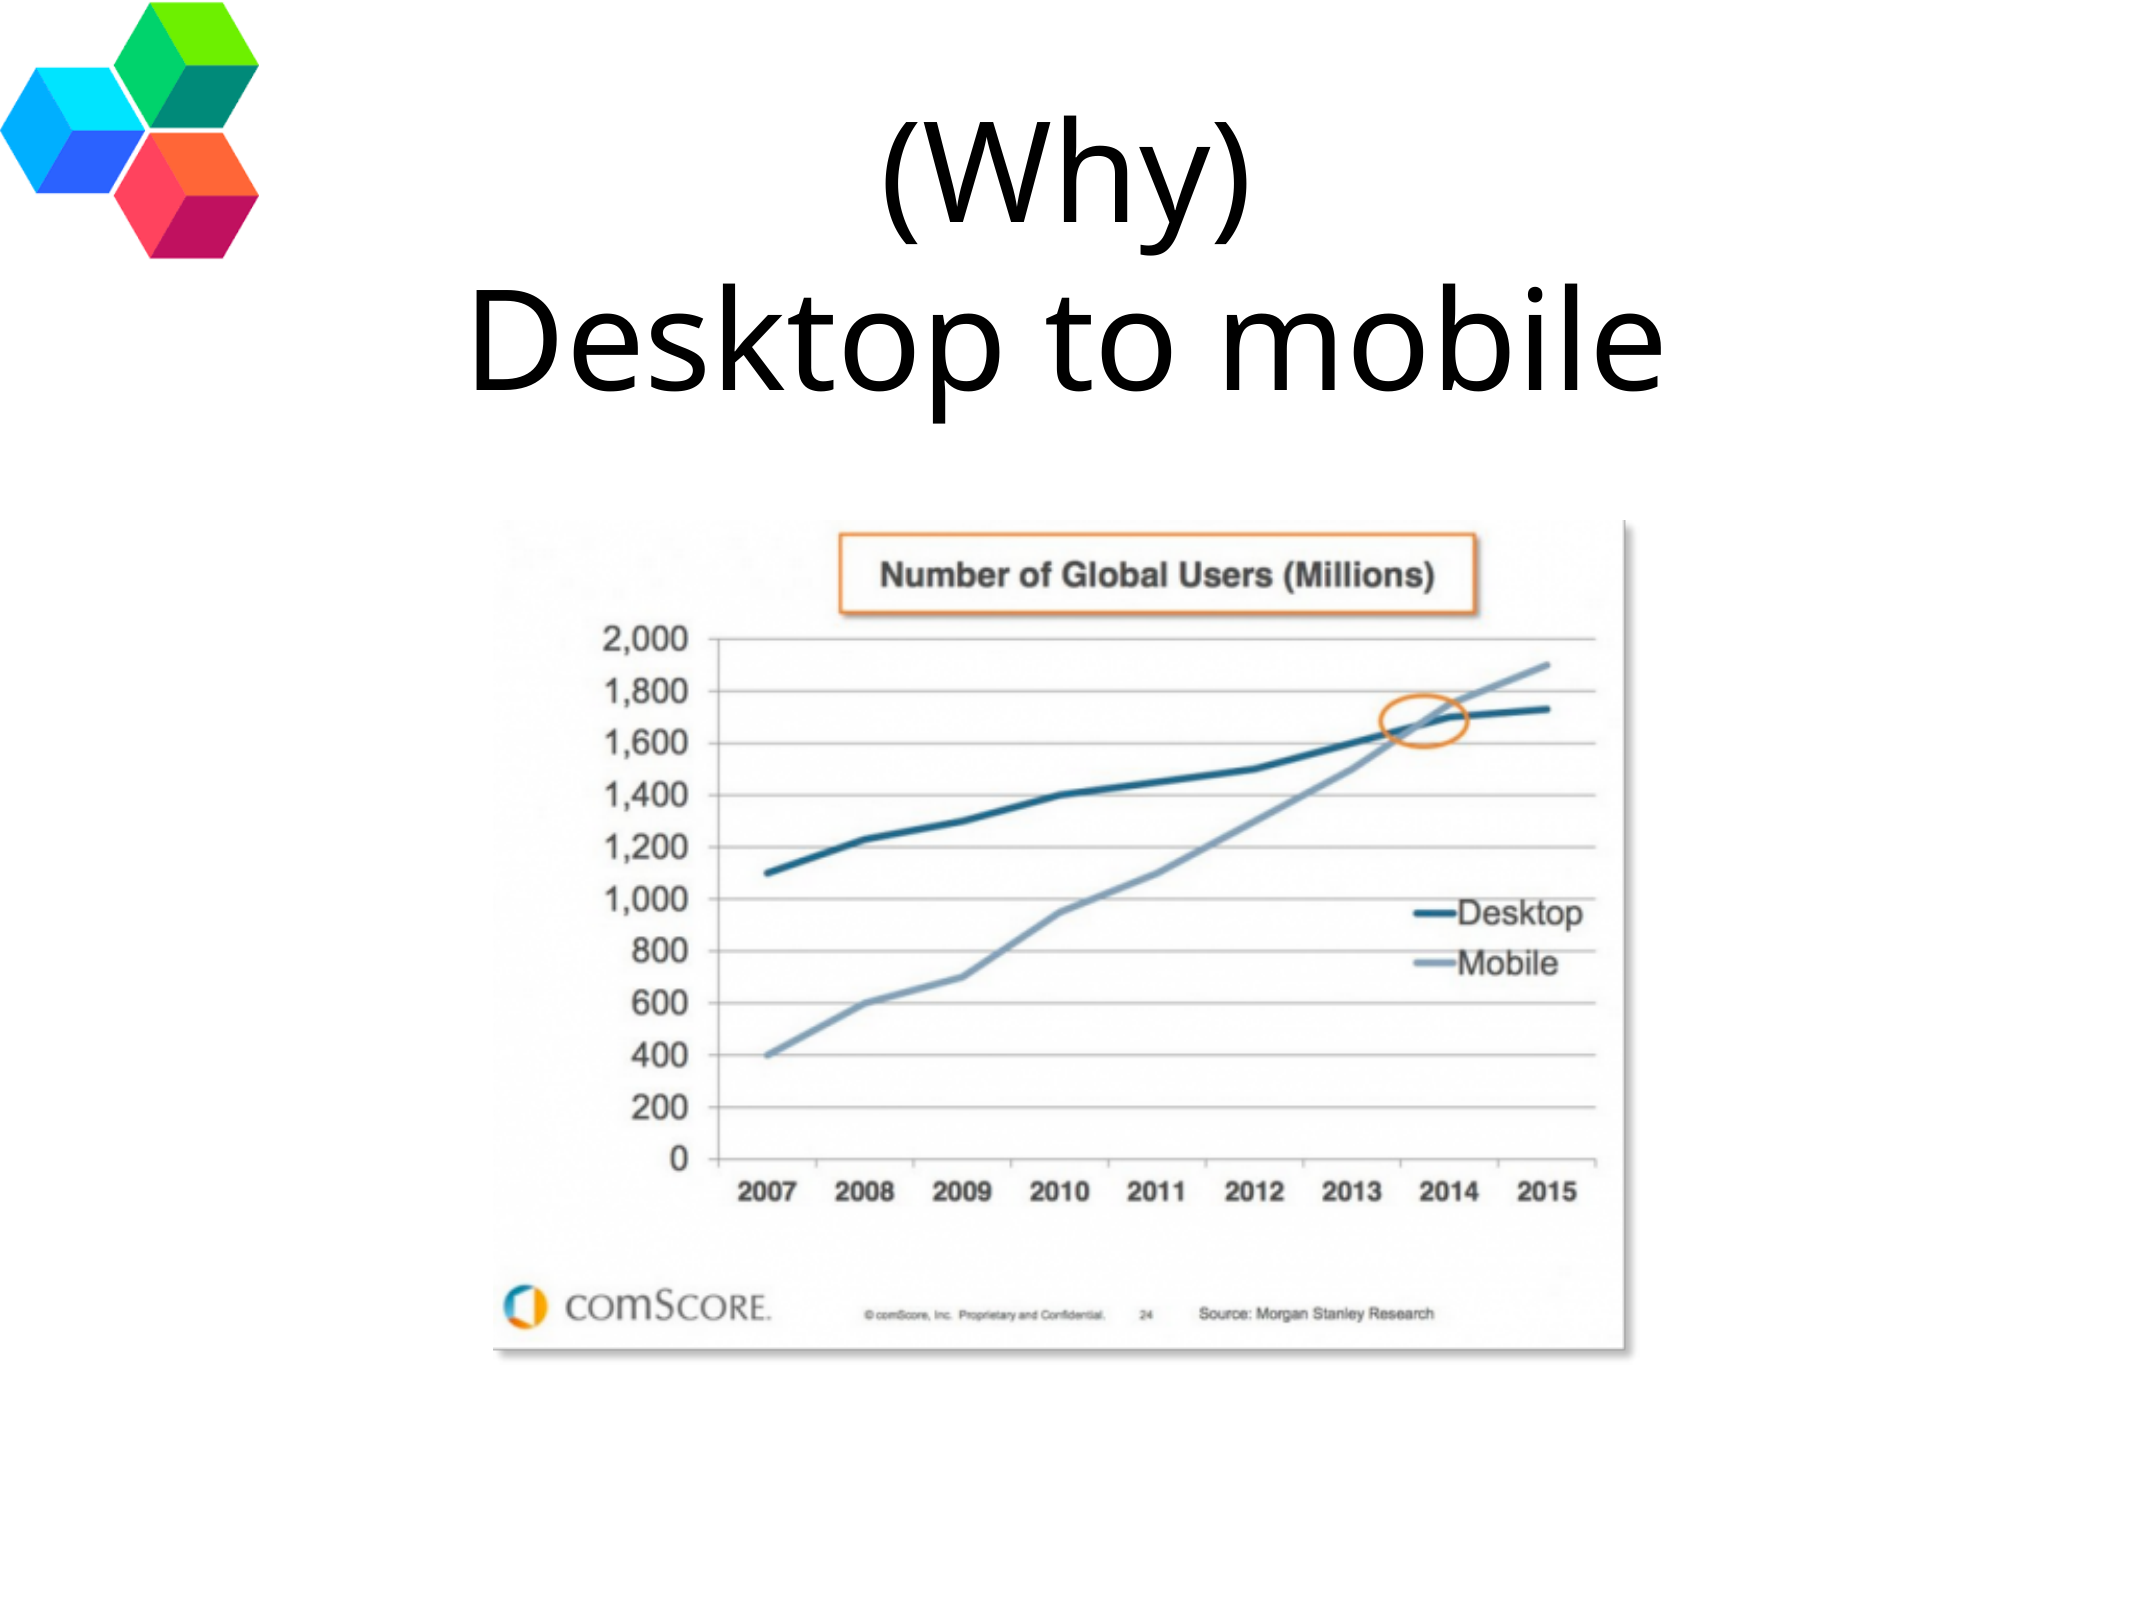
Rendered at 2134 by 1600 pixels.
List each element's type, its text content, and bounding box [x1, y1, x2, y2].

picture [0, 1, 259, 260]
picture [493, 520, 1640, 1365]
title (Why) Desktop to mobile [155, 72, 1978, 428]
